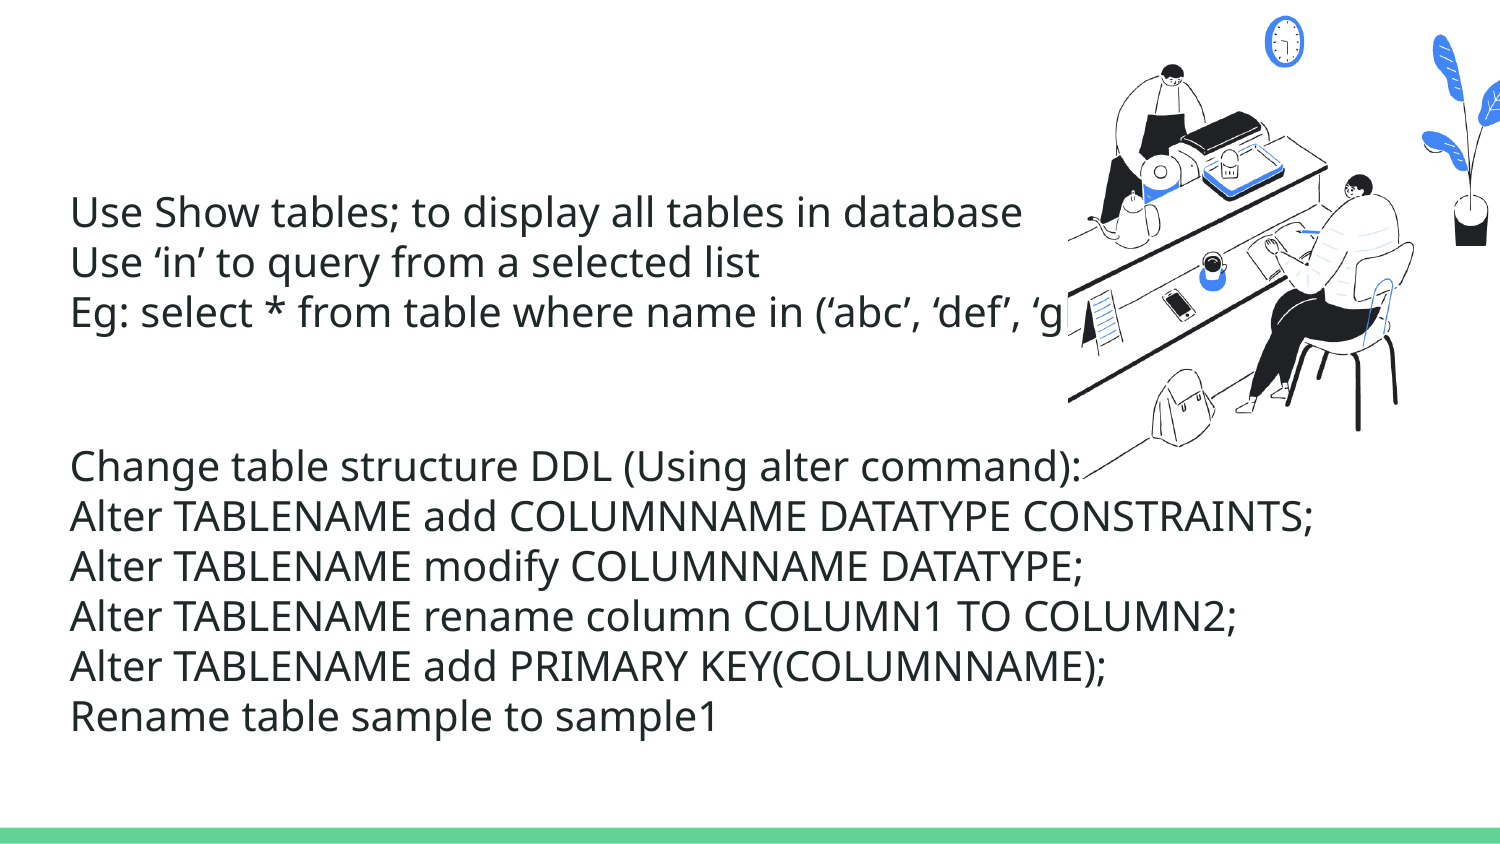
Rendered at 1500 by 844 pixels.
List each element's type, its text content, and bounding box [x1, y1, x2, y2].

title Use Show tables; to display all tables in database Use ‘in’ to query from a selected list Eg: select * from table where name in (‘abc’, ‘def’, ‘ghi’); [54, 70, 1062, 406]
picture [1067, 0, 1500, 488]
text_box Change table structure DDL (Using alter command): Alter TABLENAME add COLUMNNAME DATATYPE CONSTRAINTS; Alter TABLENAME modify COLUMNNAME DATATYPE; Alter TABLENAME rename column COLUMN1 TO COLUMN2; Alter TABLENAME add PRIMARY KEY(COLUMNNAME); Rename table sample to sample1 [54, 424, 1443, 759]
